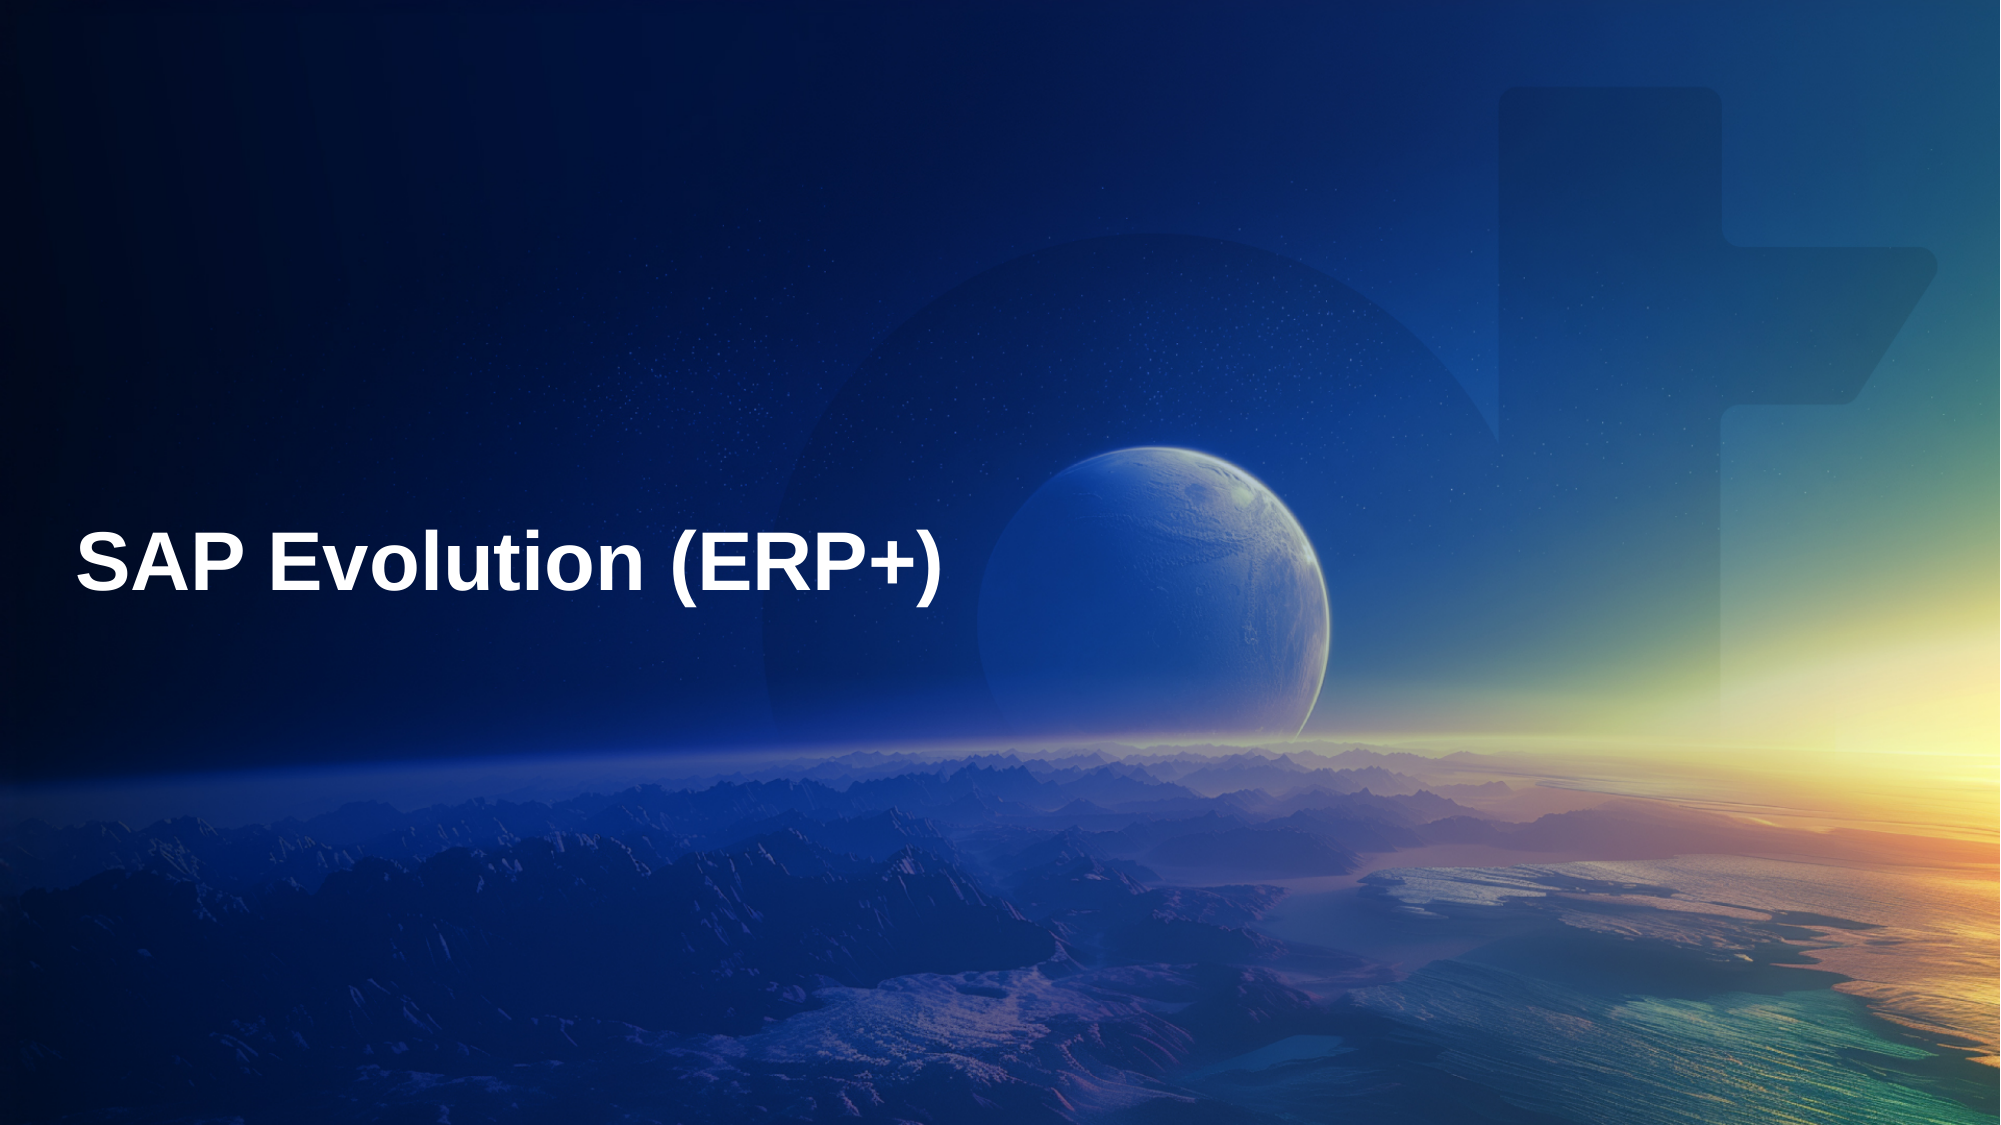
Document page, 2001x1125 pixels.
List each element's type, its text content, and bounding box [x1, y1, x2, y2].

title SAP Evolution (ERP+) [75, 401, 1073, 615]
picture [0, 0, 2000, 1125]
